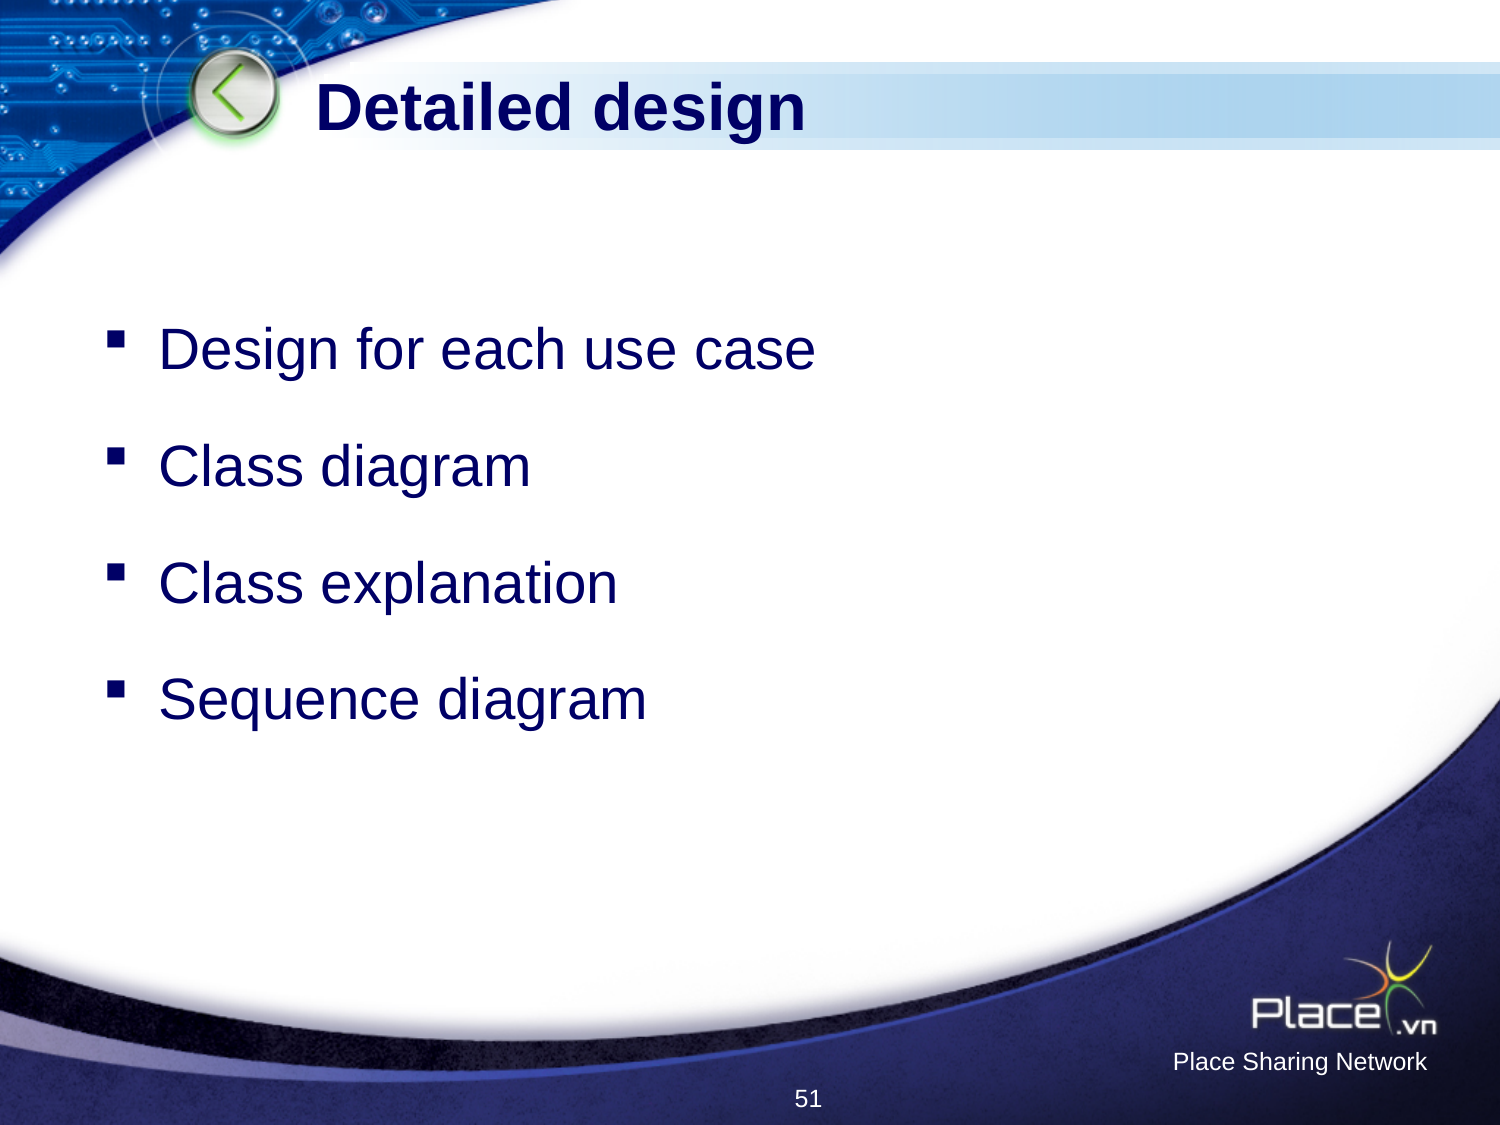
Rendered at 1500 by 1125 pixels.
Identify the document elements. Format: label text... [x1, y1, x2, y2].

footer Place Sharing Network [975, 1037, 1450, 1075]
list Design for each use case Class diagram Class explanation Sequence diagram [87, 187, 1450, 963]
picture [0, 0, 1500, 1125]
slide_number 51 [487, 1074, 838, 1113]
title Detailed design [300, 57, 1438, 150]
